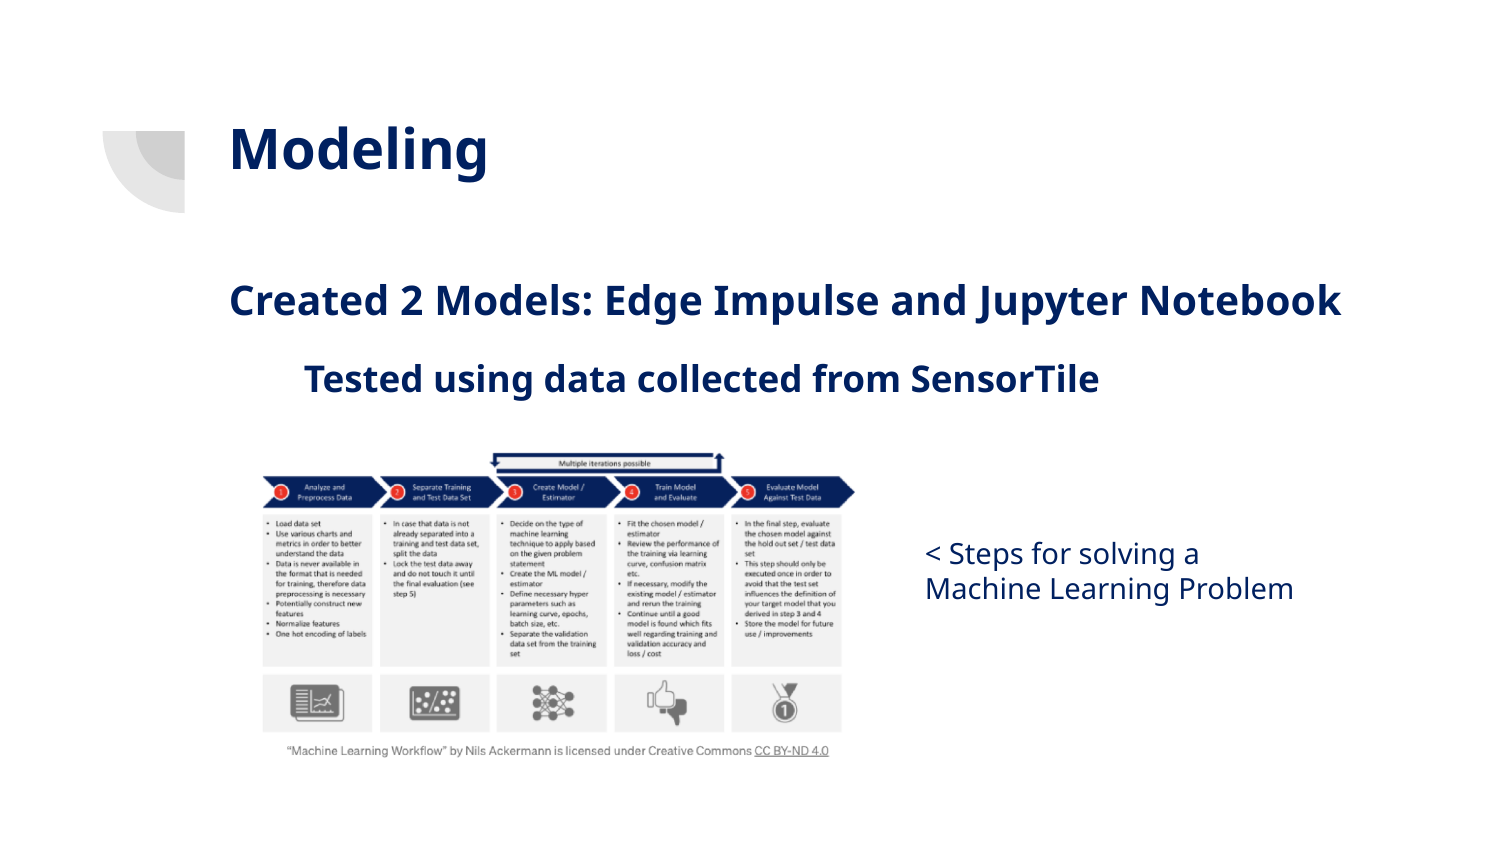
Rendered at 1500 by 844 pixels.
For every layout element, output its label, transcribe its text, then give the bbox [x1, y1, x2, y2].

list Created 2 Models: Edge Impulse and Jupyter Notebook Tested using data collected from SensorTile [213, 252, 1374, 348]
picture [252, 421, 857, 787]
text_box < Steps for solving a Machine Learning Problem [909, 520, 1312, 620]
title Modeling [213, 98, 516, 212]
